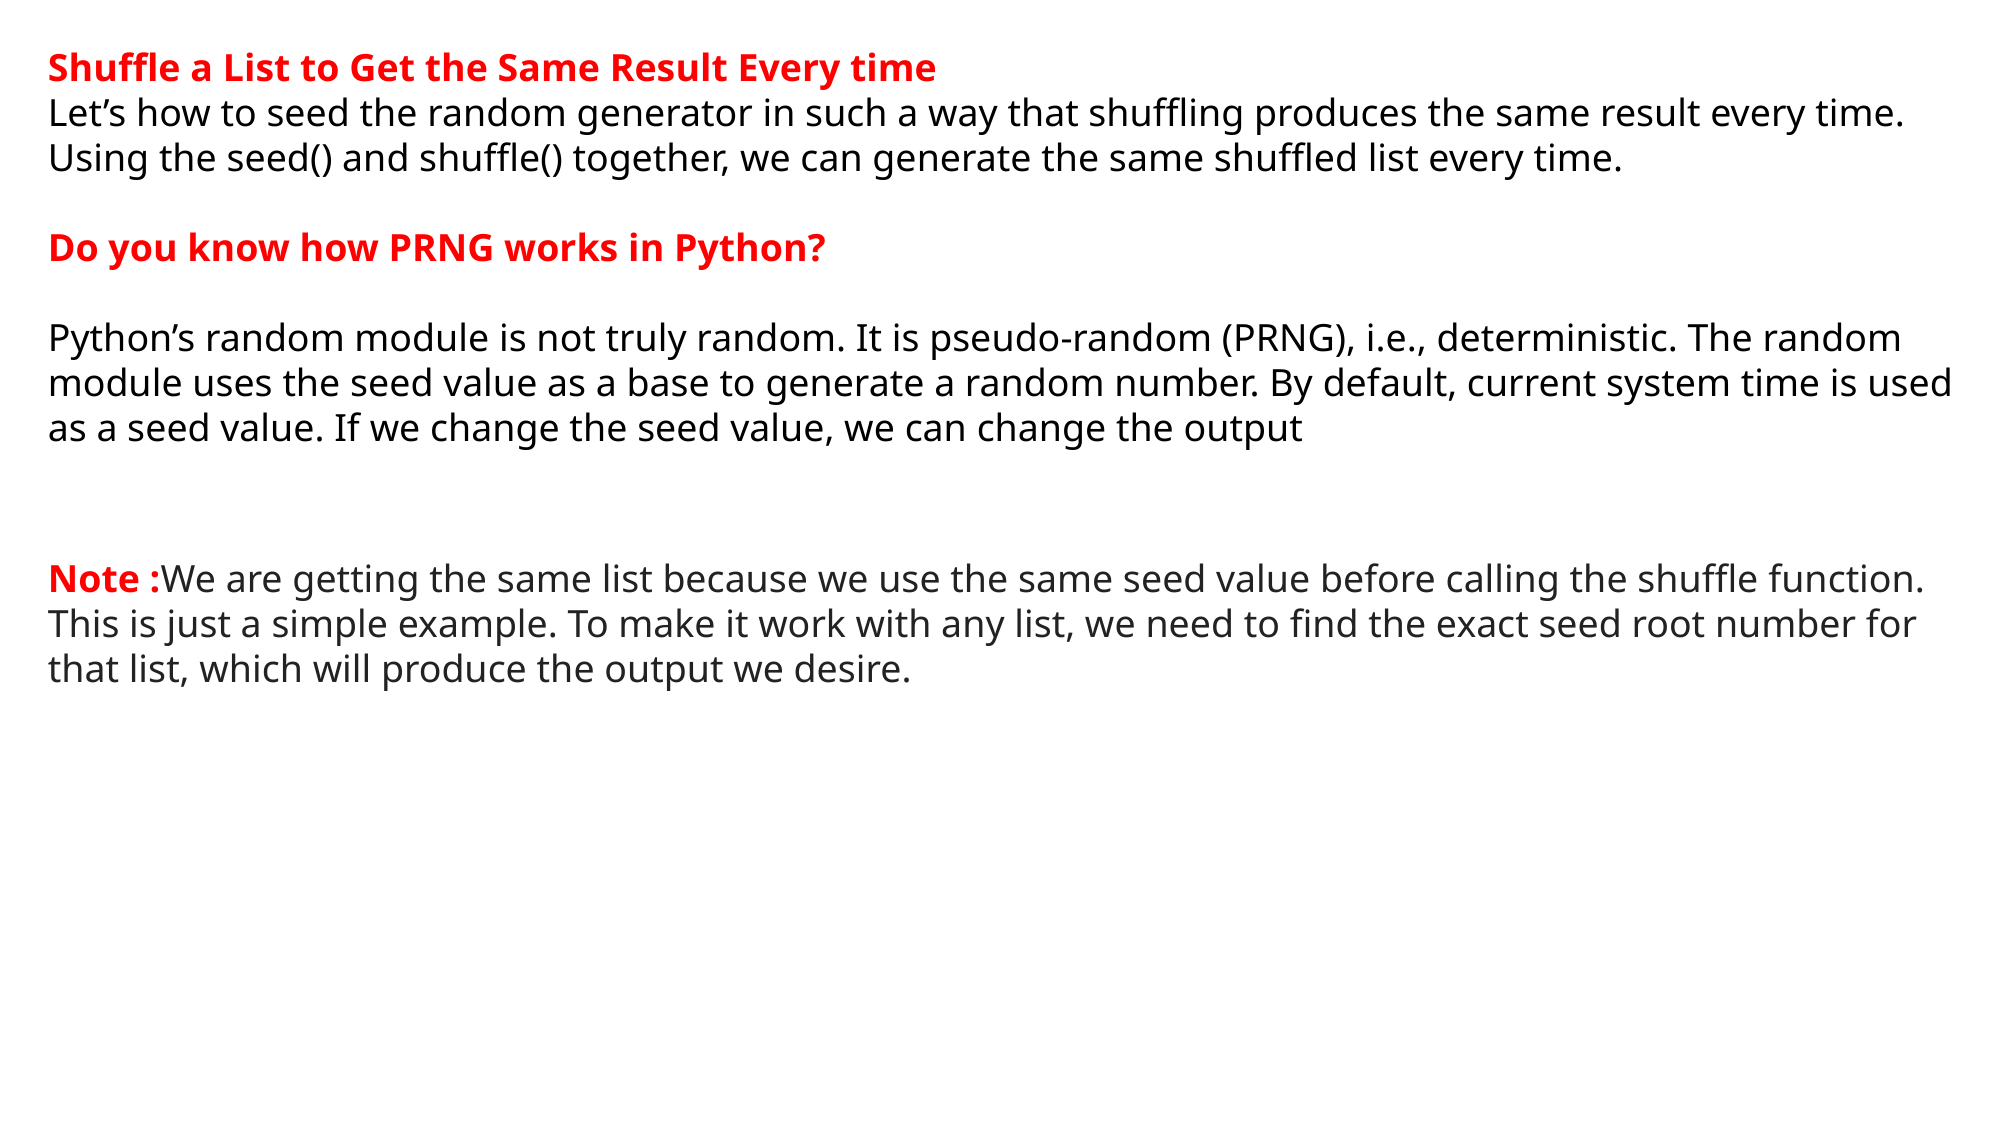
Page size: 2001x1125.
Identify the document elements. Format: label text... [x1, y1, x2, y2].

text_box Note :We are getting the same list because we use the same seed value before calling the shuffle function. This is just a simple example. To make it work with any list, we need to find the exact seed root number for that list, which will produce the output we desire. [33, 547, 1949, 698]
text_box Shuffle a List to Get the Same Result Every time Let’s how to seed the random generator in such a way that shuffling produces the same result every time. Using the seed() and shuffle() together, we can generate the same shuffled list every time. Do you know how PRNG works in Python? Python’s random module is not truly random. It is pseudo-random (PRNG), i.e., deterministic. The random module uses the seed value as a base to generate a random number. By default, current system time is used as a seed value. If we change the seed value, we can change the output [33, 36, 1980, 457]
